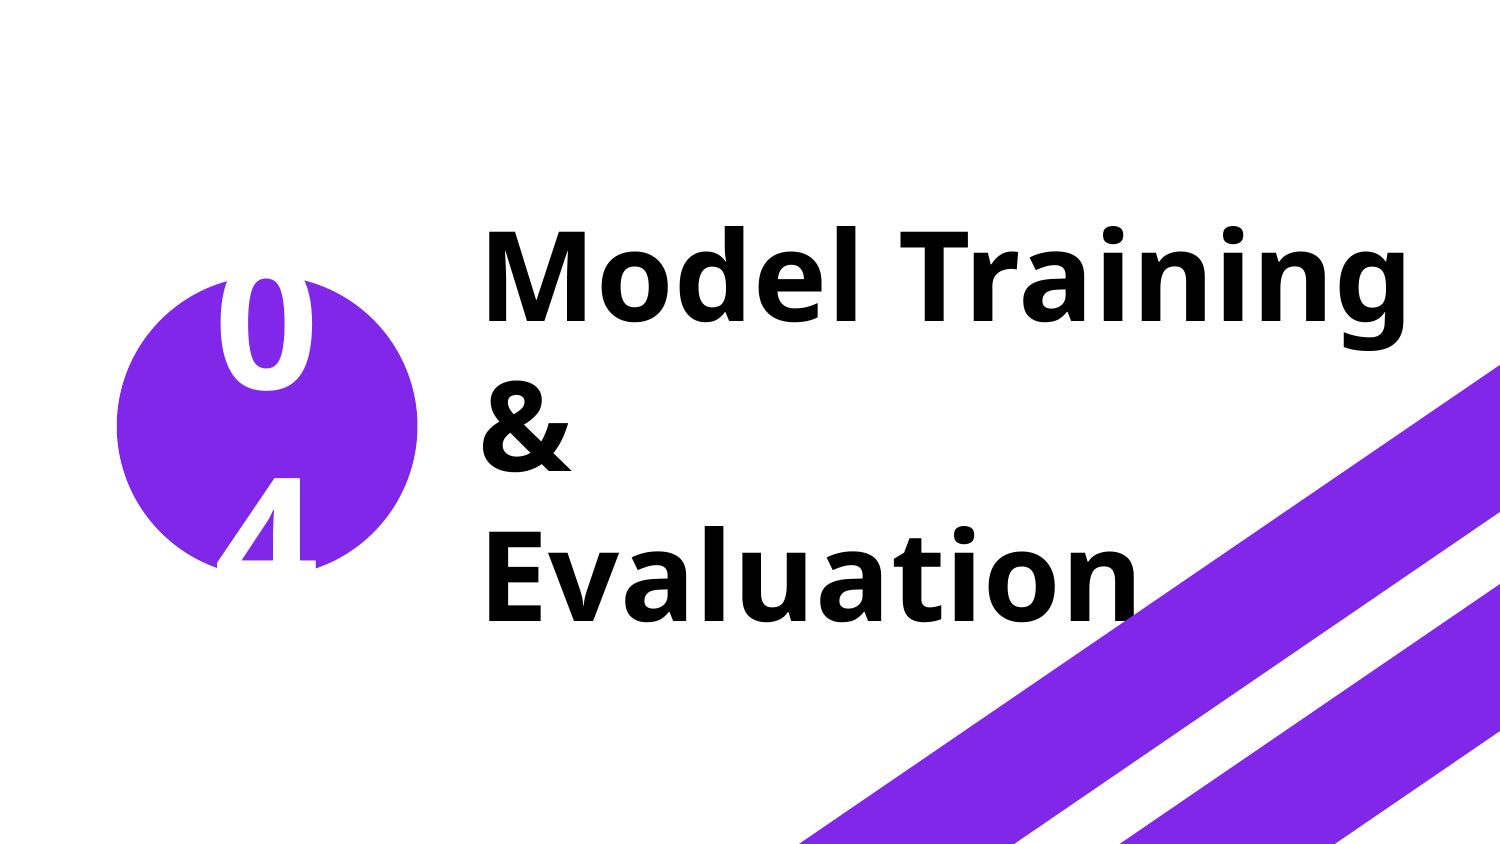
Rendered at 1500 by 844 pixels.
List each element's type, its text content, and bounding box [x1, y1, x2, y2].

text_box [795, 362, 1500, 844]
text_box [1115, 581, 1500, 844]
text_box 04 [116, 275, 418, 577]
text_box Model Training & Evaluation [463, 348, 1500, 495]
